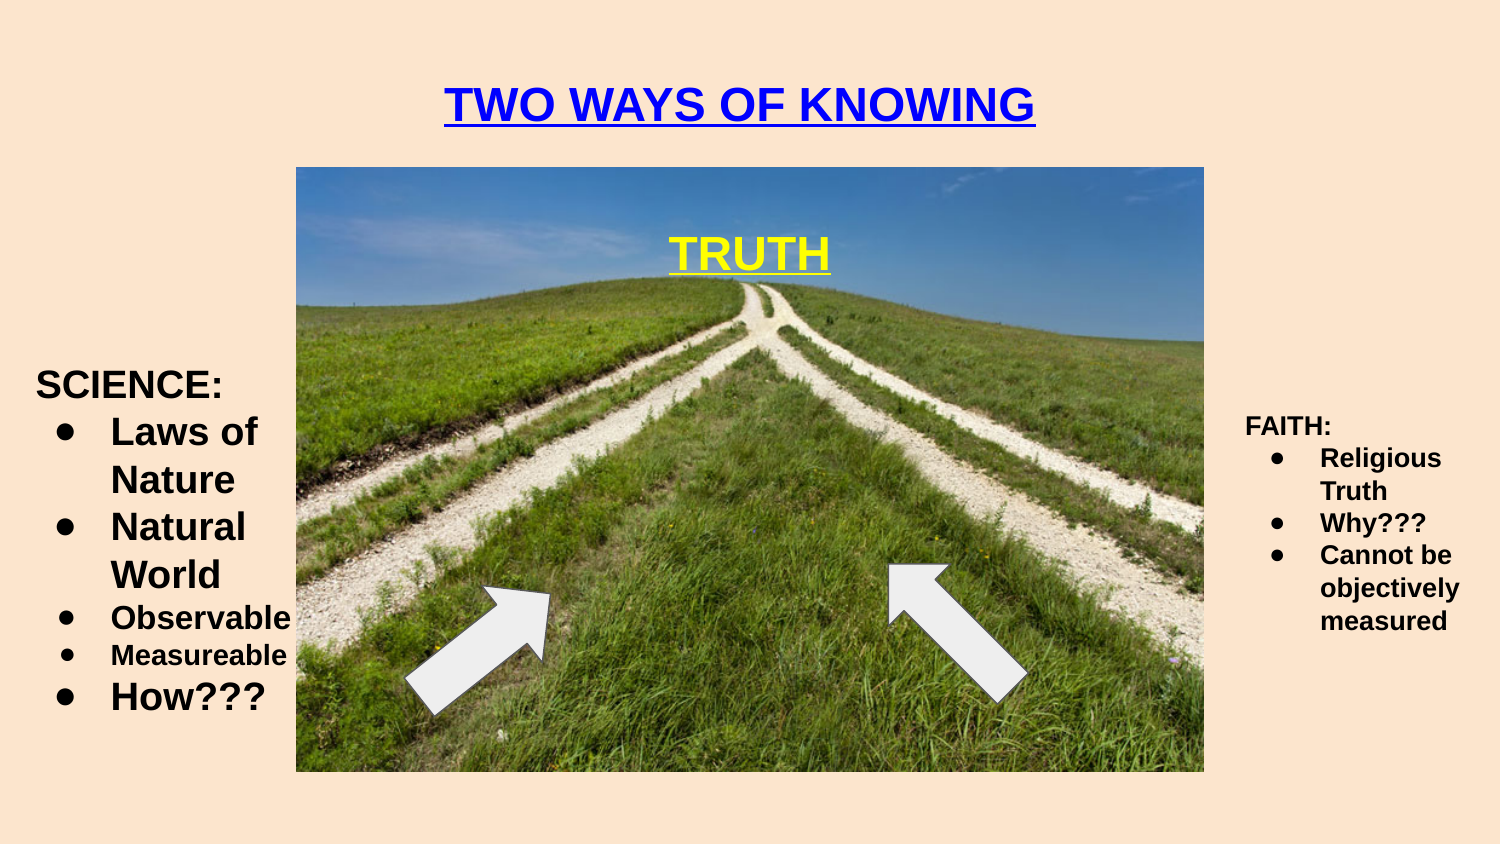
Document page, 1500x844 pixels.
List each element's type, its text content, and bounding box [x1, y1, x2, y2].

picture [296, 167, 1204, 773]
text_box TWO WAYS OF KNOWING [353, 58, 1127, 146]
text_box SCIENCE: Laws of Nature Natural World Observable Measureable How??? [20, 343, 291, 734]
text_box FAITH: Religious Truth Why??? Cannot be objectively measured [1230, 393, 1484, 686]
